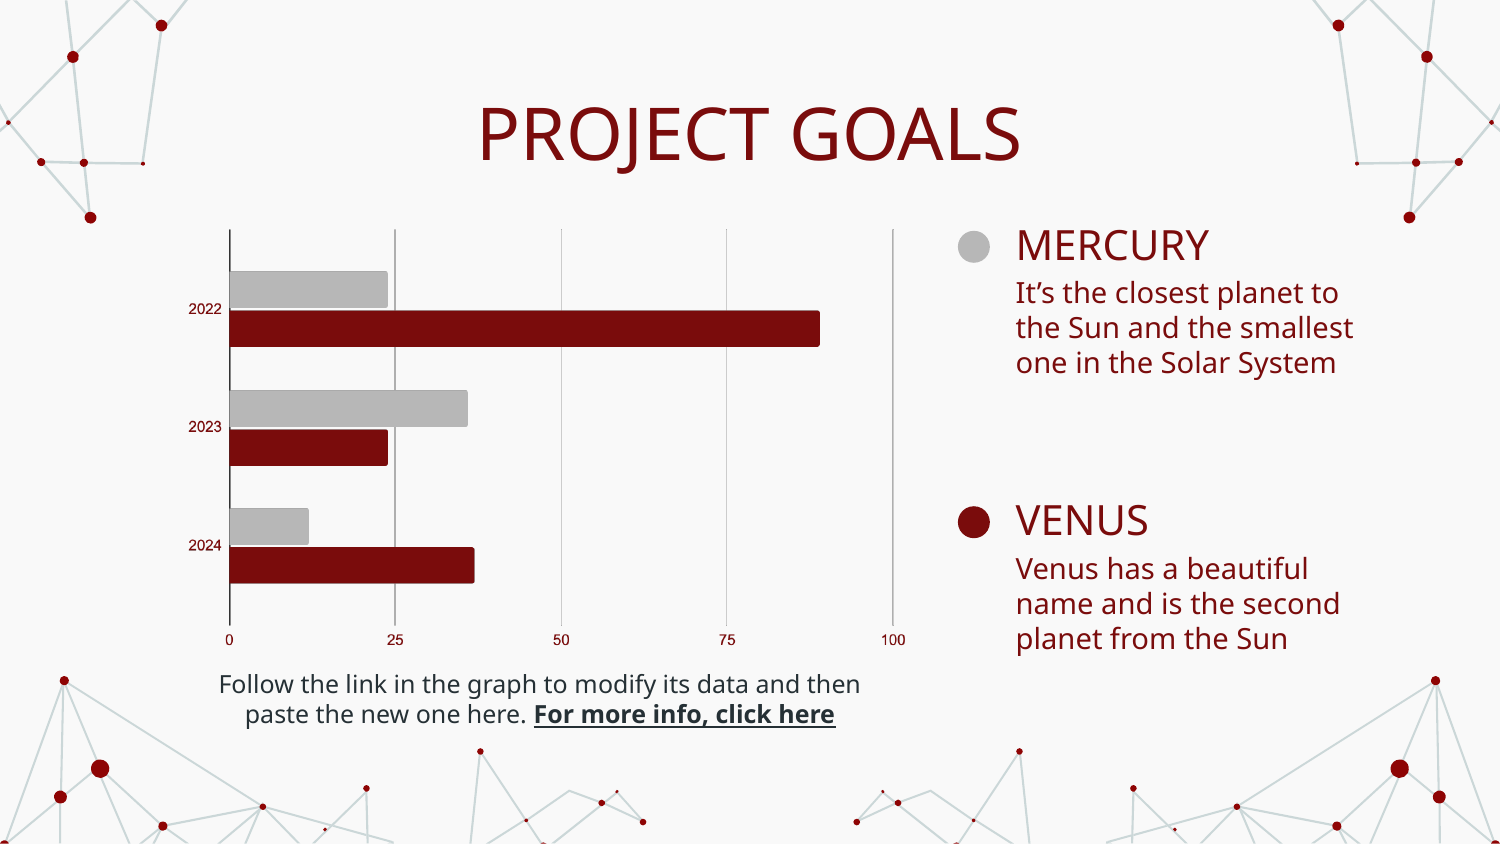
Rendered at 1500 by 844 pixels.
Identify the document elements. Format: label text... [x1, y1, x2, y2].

text_box It’s the closest planet to the Sun and the smallest one in the Solar System [1000, 259, 1392, 385]
text_box VENUS [1000, 478, 1392, 535]
picture [164, 206, 916, 672]
text_box MERCURY [1000, 203, 1392, 259]
text_box Venus has a beautiful name and is the second planet from the Sun [1000, 535, 1392, 660]
subtitle Follow the link in the graph to modify its data and then paste the new one here. For more info, click here [182, 681, 898, 731]
text_box [957, 230, 990, 263]
title PROJECT GOALS [118, 72, 1382, 167]
text_box [957, 506, 990, 539]
